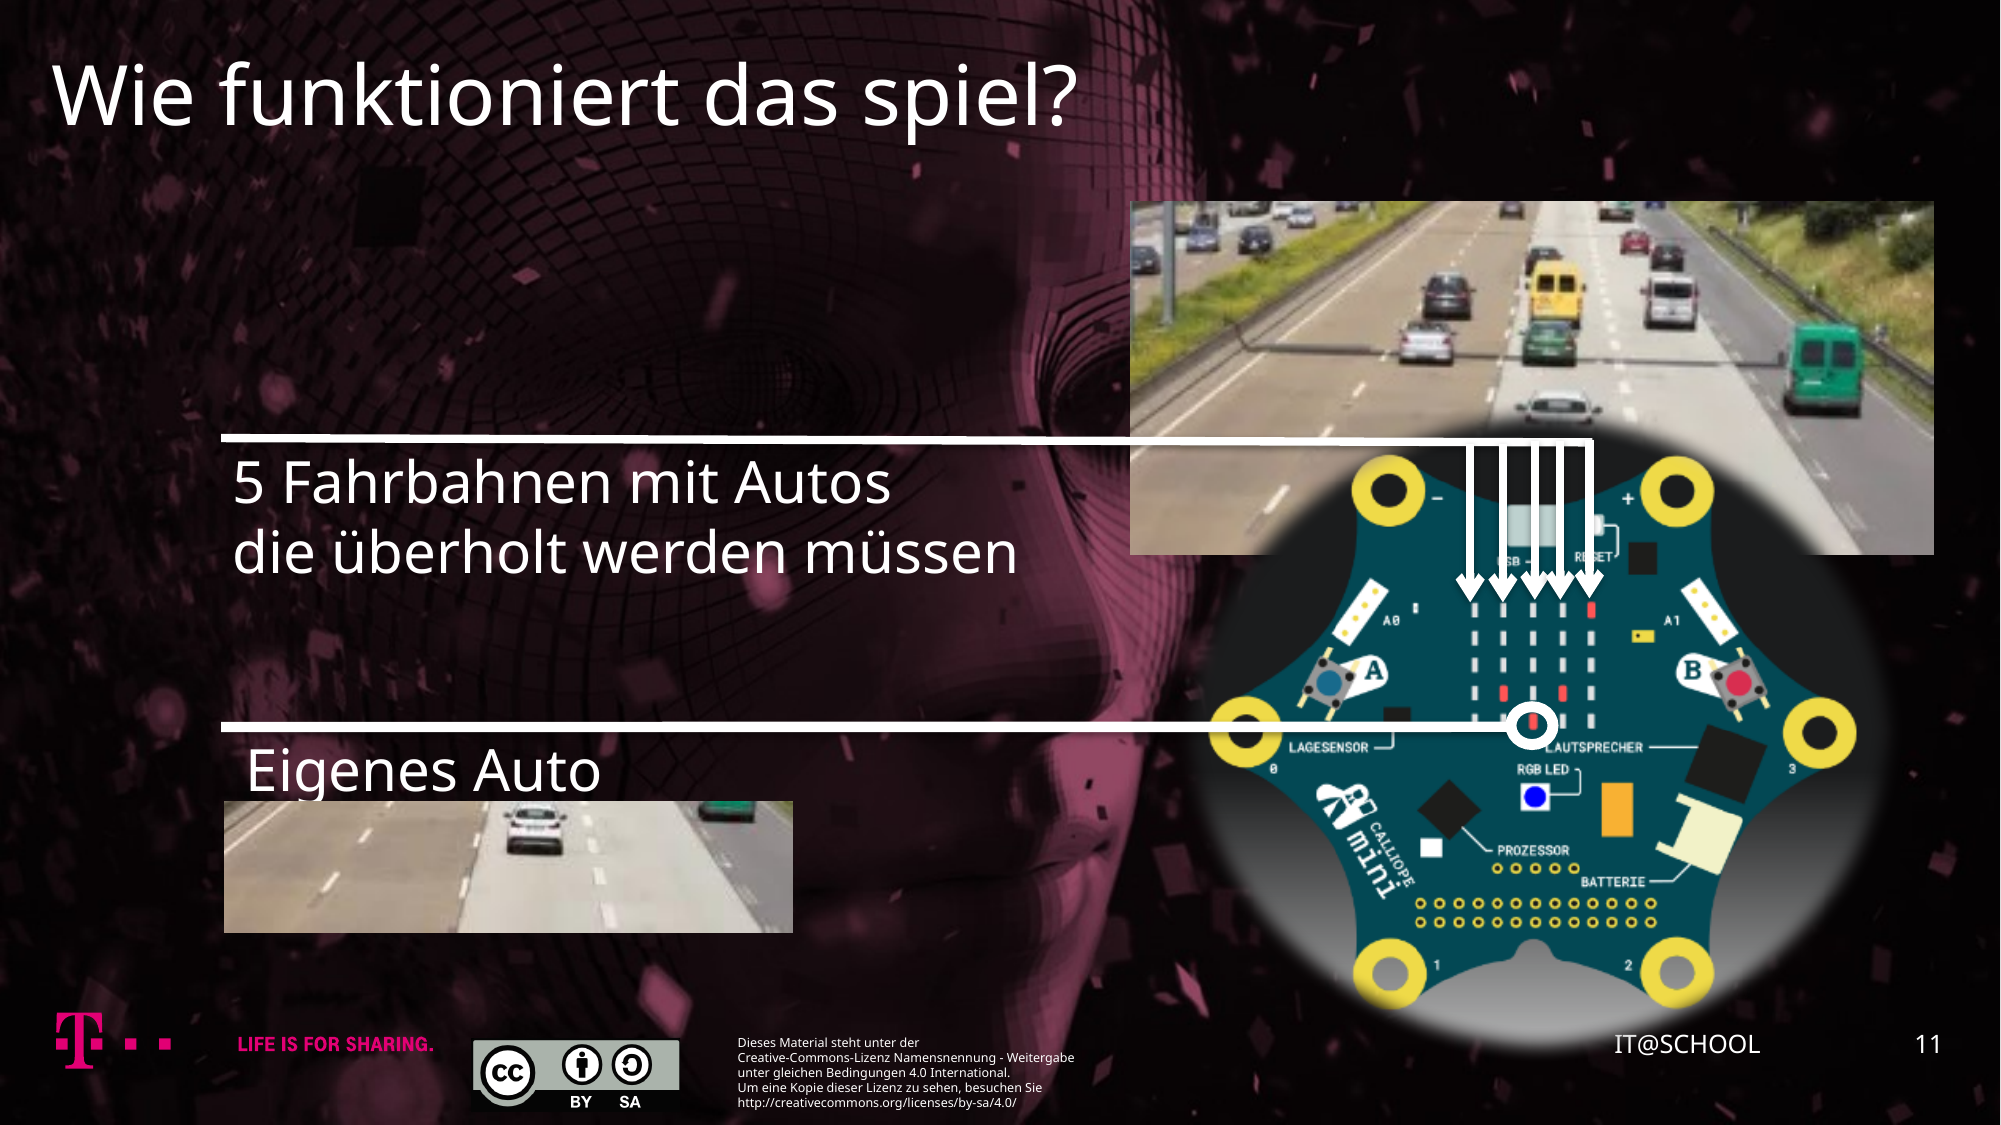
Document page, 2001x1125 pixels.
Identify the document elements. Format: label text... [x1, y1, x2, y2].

text_box Wie funktioniert das spiel? [36, 45, 1964, 174]
text_box 5 Fahrbahnen mit Autos die überholt werden müssen [221, 451, 379, 532]
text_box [220, 437, 1593, 443]
text_box Eigenes Auto [233, 737, 391, 800]
slide_number IT@SCHOOL 11 [1332, 1012, 1944, 1079]
picture [0, 0, 2001, 1125]
